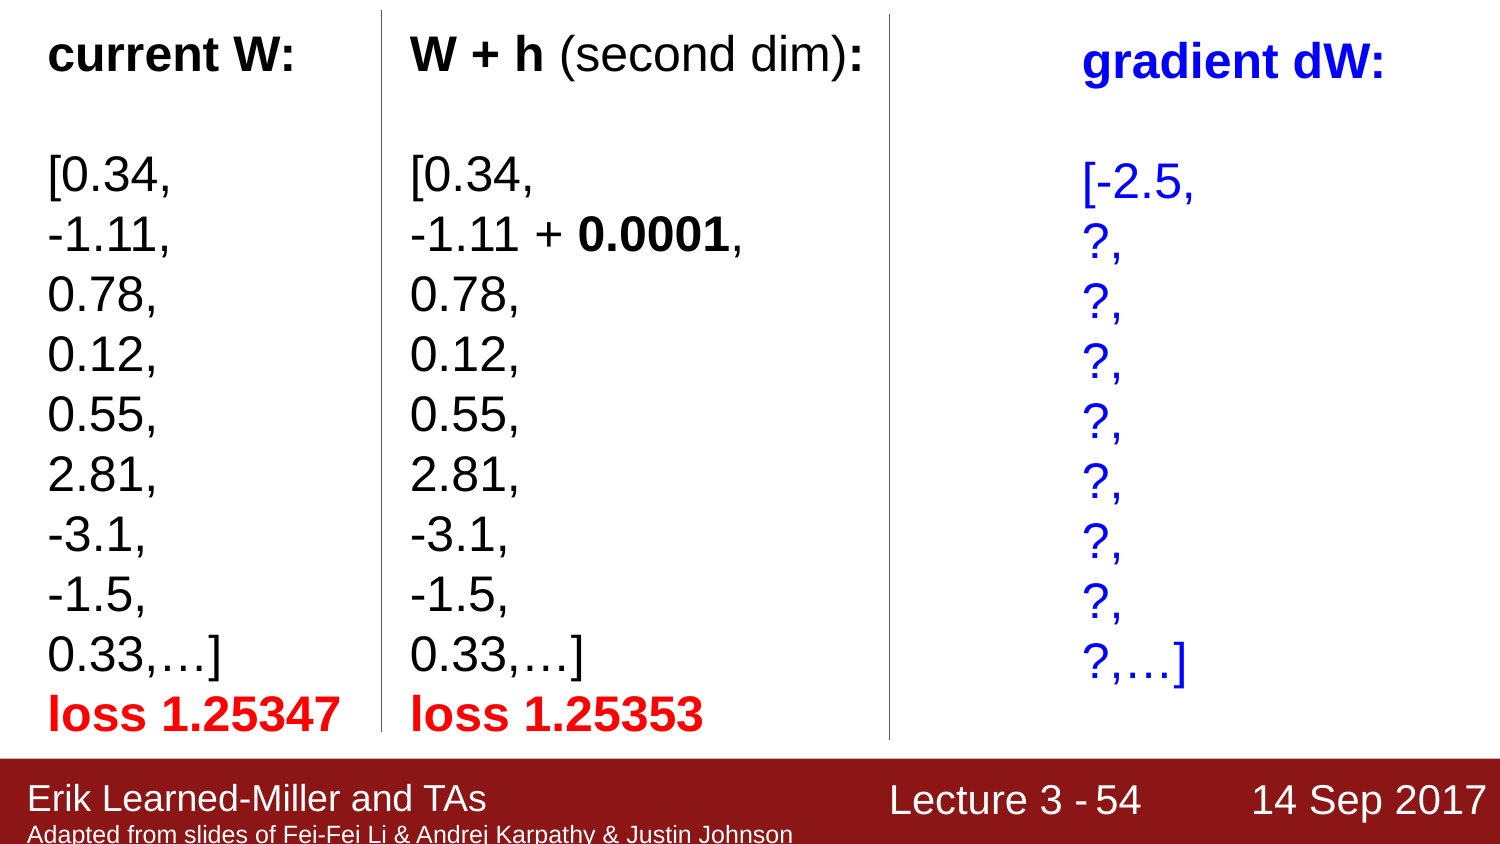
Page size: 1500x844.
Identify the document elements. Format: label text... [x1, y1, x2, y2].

slide_number ‹#› [1066, 765, 1157, 831]
text_box gradient dW: [-2.5, ?, ?, ?, ?, ?, ?, ?, ?,…] [1066, 13, 1454, 79]
text_box current W: [0.34, -1.11, 0.78, 0.12, 0.55, 2.81, -3.1, -1.5, 0.33,…] loss 1.25347 [32, 6, 394, 71]
text_box W + h (second dim): [0.34, -1.11 + 0.0001, 0.78, 0.12, 0.55, 2.81, -3.1, -1.5, 0.33,…] loss 1.25353 [394, 6, 952, 71]
